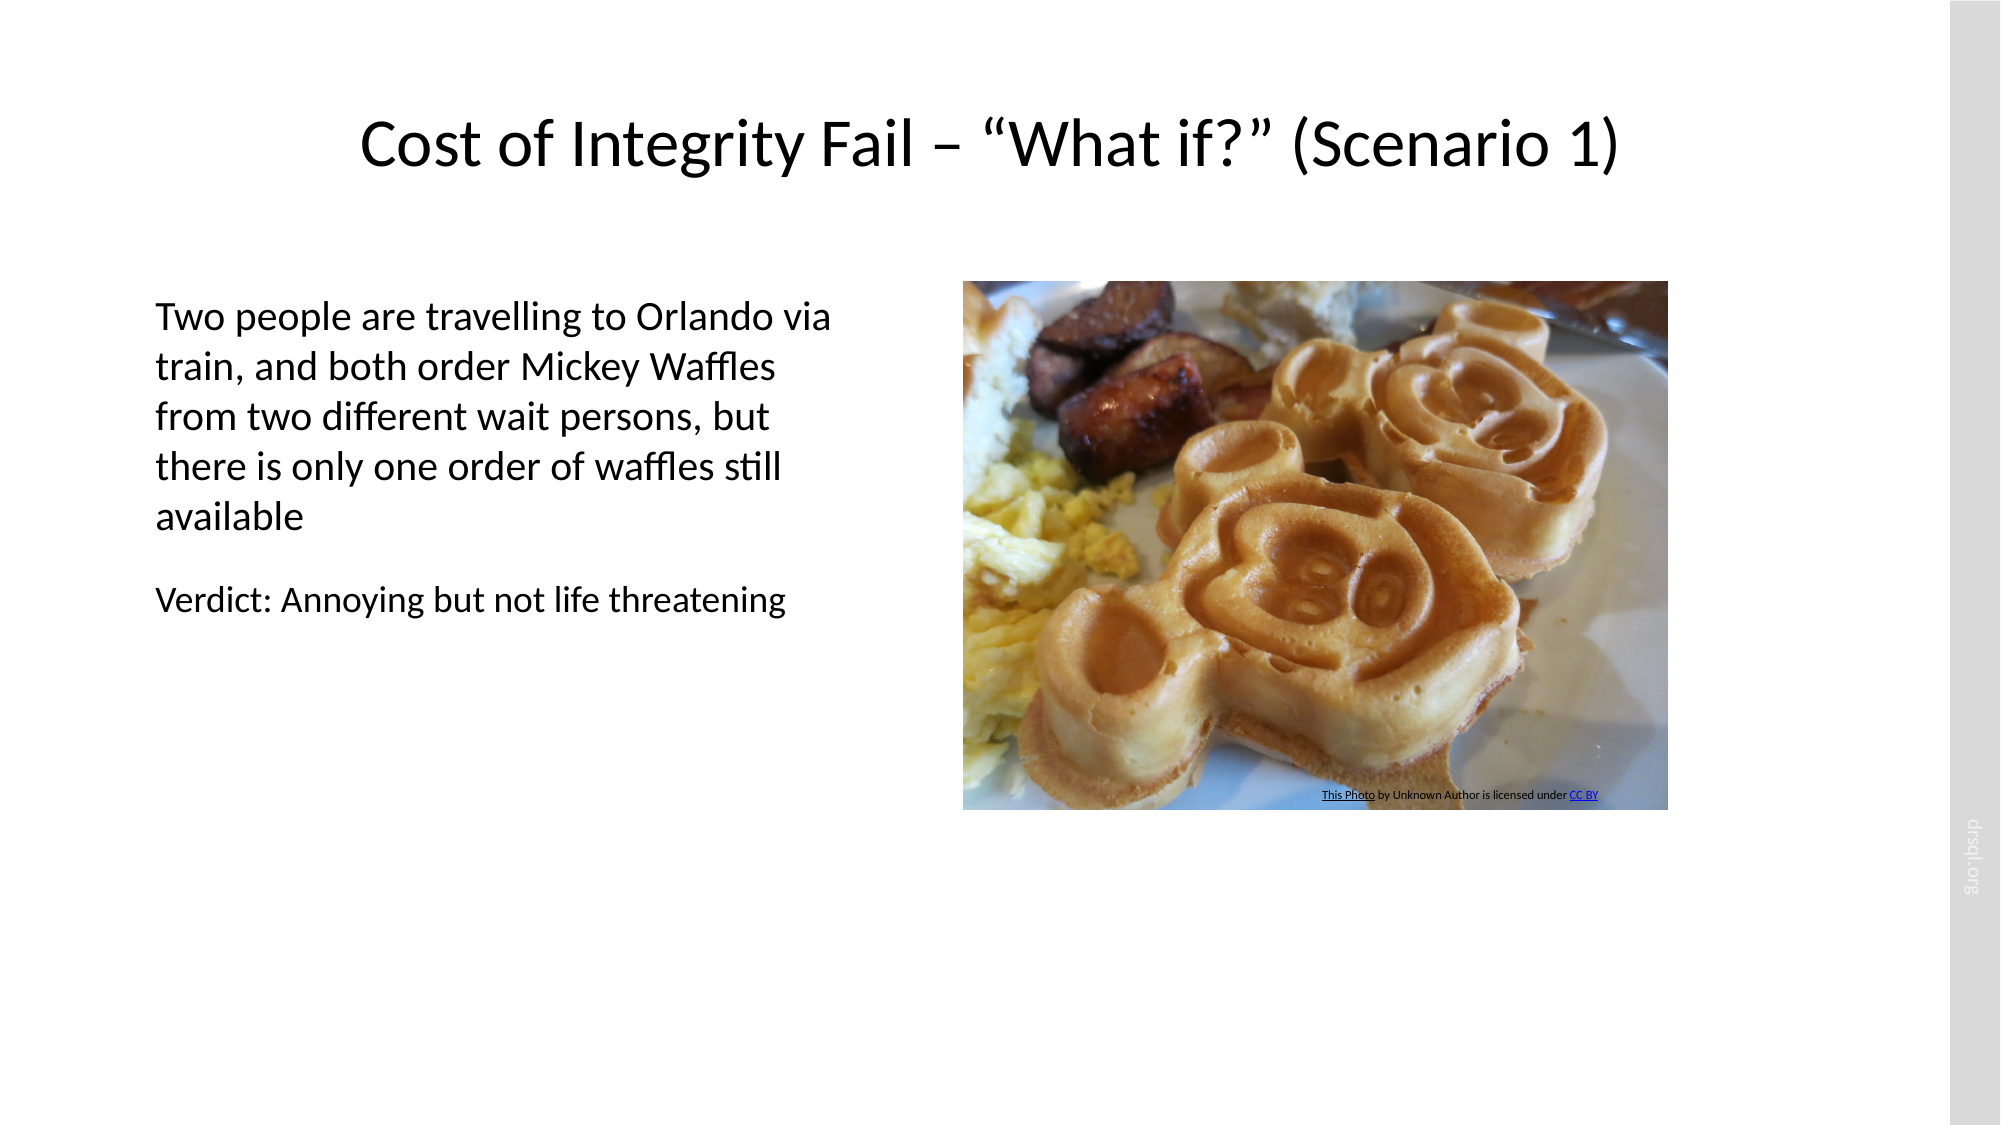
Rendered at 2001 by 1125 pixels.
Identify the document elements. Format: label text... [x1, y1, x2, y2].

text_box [962, 280, 1897, 810]
text_box Verdict: Annoying but not life threatening [140, 567, 835, 627]
title Cost of Integrity Fail – “What if?” (Scenario 1) [99, 45, 1884, 233]
text_box Two people are travelling to Orlando via train, and both order Mickey Waffles from two different wait persons, but there is only one order of waffles still available [140, 281, 865, 547]
